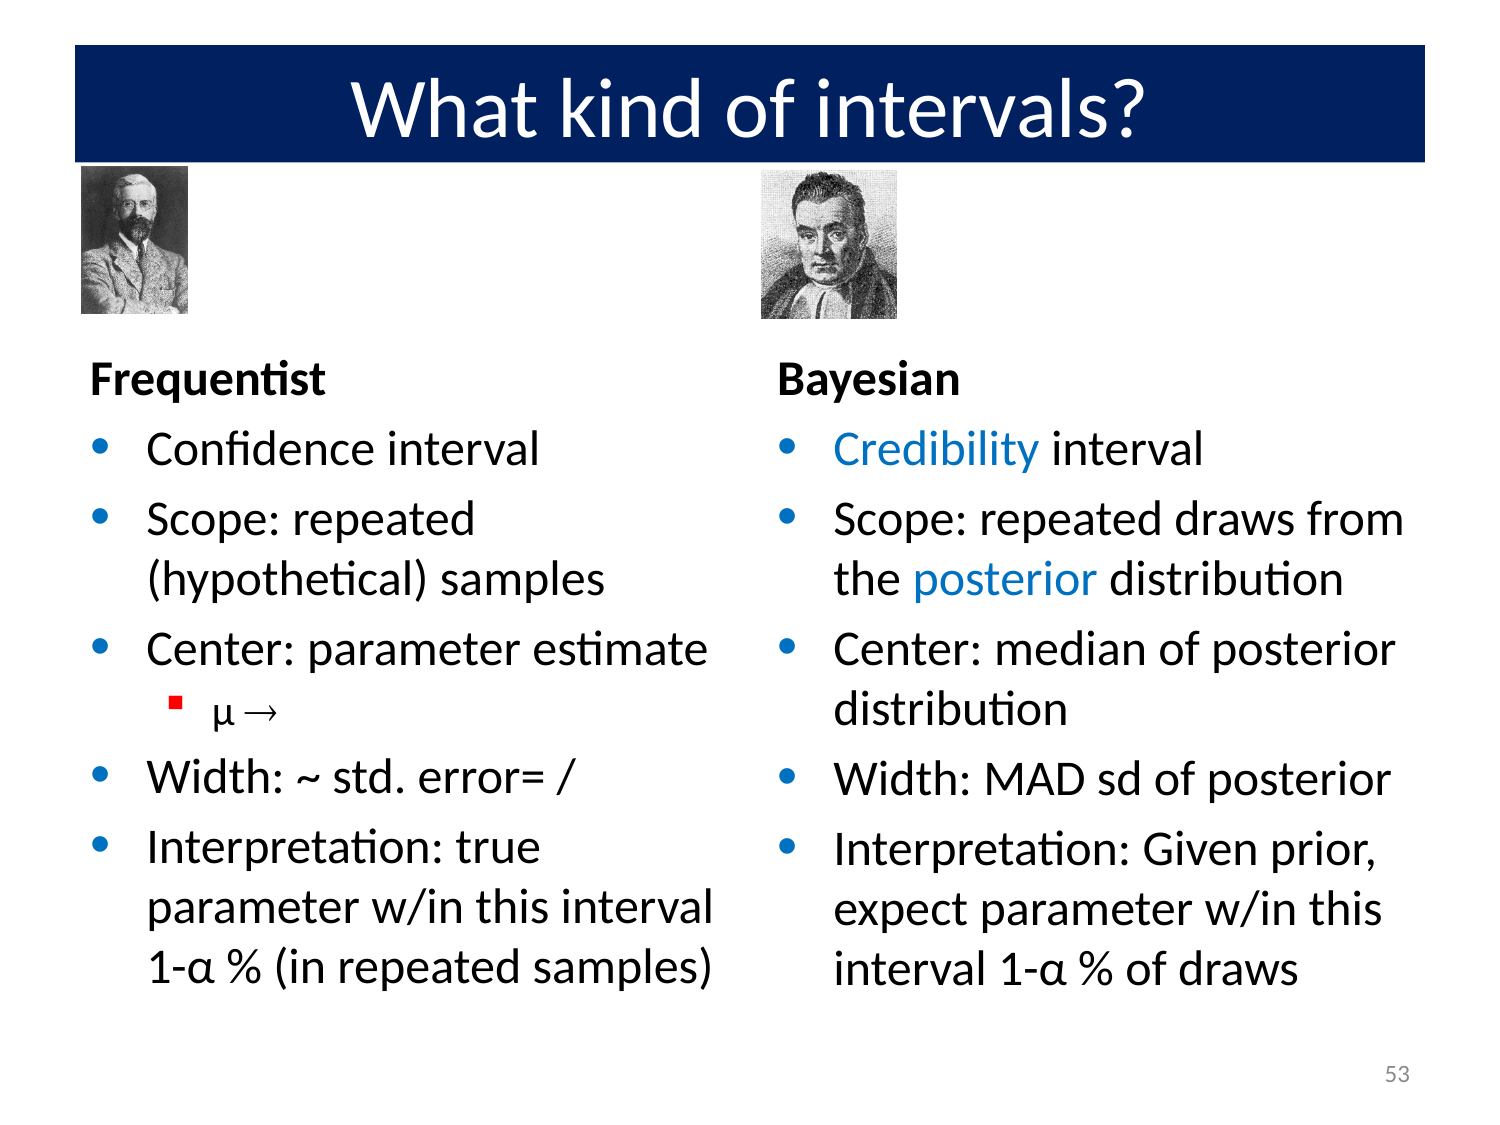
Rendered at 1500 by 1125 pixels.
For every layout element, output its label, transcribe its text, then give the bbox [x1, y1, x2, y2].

picture [80, 165, 188, 314]
title What kind of intervals? [75, 45, 1425, 163]
list Bayesian [761, 307, 1425, 408]
list Frequentist [75, 307, 738, 413]
list Credibility interval Scope: repeated draws from the posterior distribution Center: median of posterior distribution Width: MAD sd of posterior Interpretation: Given prior, expect parameter w/in this interval 1-α % of draws [761, 408, 1425, 1057]
picture [761, 170, 897, 319]
slide_number 53 [1074, 1042, 1425, 1103]
